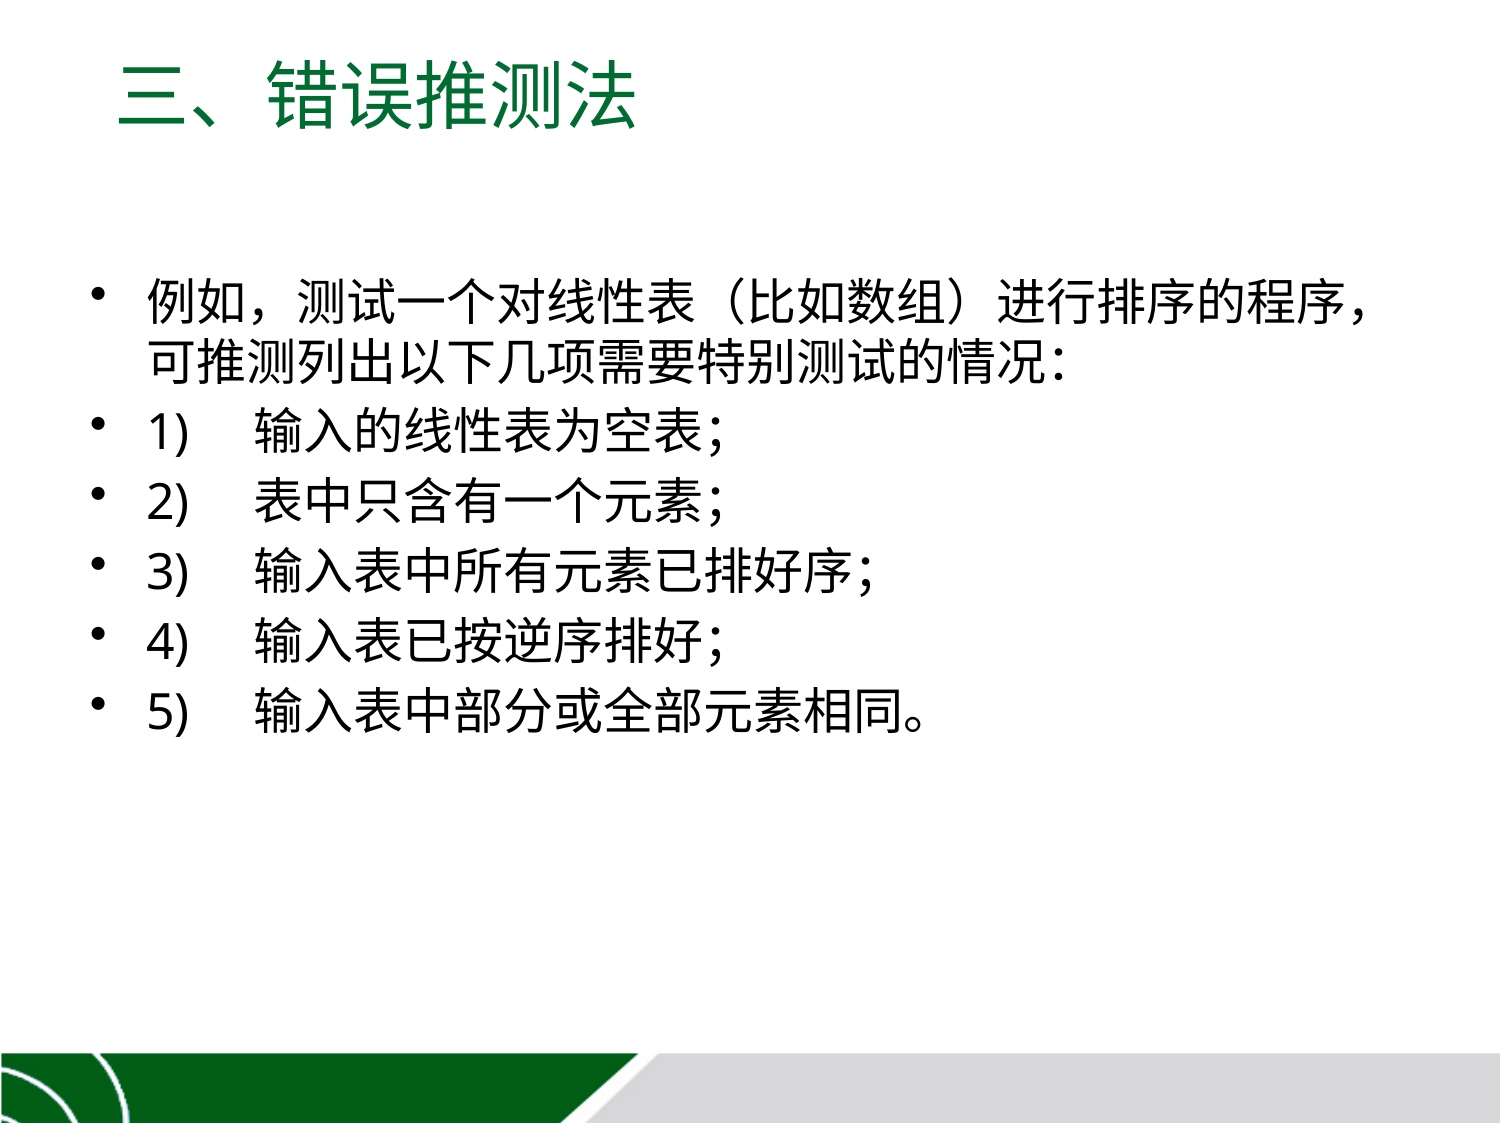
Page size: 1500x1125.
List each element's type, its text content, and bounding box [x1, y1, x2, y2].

picture [0, 1052, 1500, 1123]
title 三、错误推测法 [99, 37, 1276, 151]
list 例如，测试一个对线性表（比如数组）进行排序的程序，可推测列出以下几项需要特别测试的情况： 1) 输入的线性表为空表； 2) 表中只含有一个元素； 3) 输入表中所有元素已排好序； 4) 输入表已按逆序排好； 5) 输入表中部分或全部元素相同。 [74, 262, 1426, 1006]
